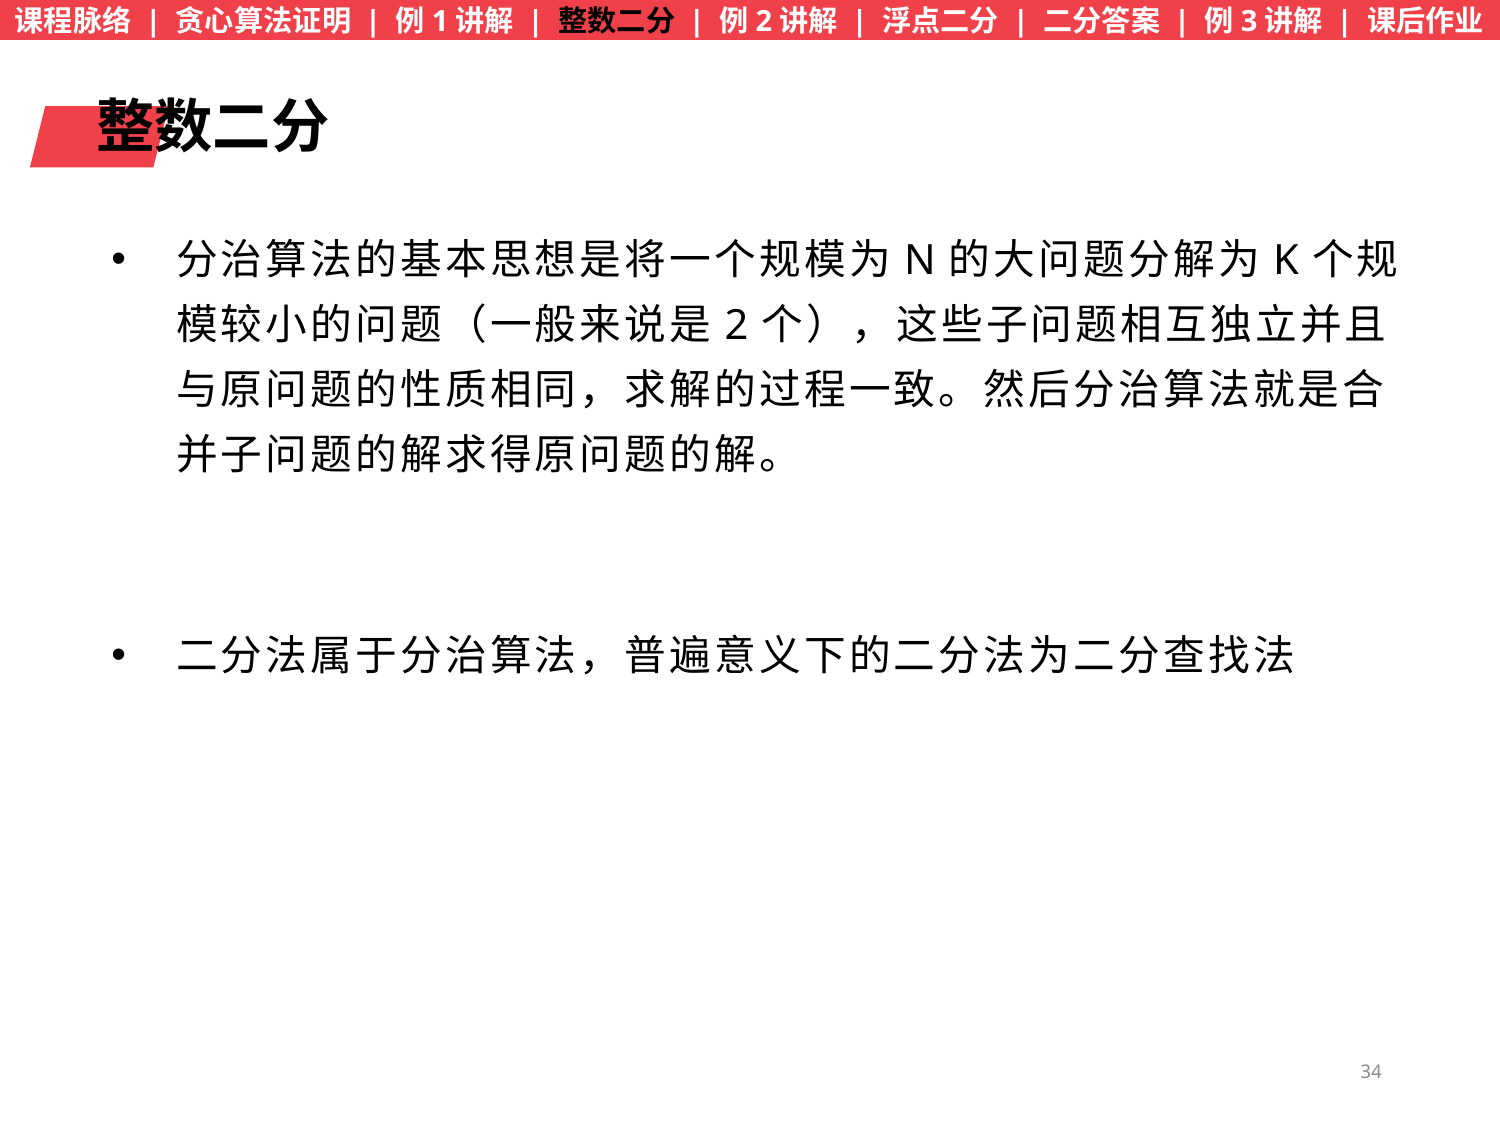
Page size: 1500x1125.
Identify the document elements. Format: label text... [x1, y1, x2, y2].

slide_number 34 [1059, 1042, 1397, 1103]
text_box 课程脉络 | 贪心算法证明 | 例1讲解 | 整数二分 | 例2讲解 | 浮点二分 | 二分答案 | 例3讲解 | 课后作业 [0, 0, 1500, 41]
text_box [29, 81, 1246, 168]
text_box 分治算法的基本思想是将一个规模为N的大问题分解为K个规模较小的问题（一般来说是2个），这些子问题相互独立并且与原问题的性质相同，求解的过程一致。然后分治算法就是合并子问题的解求得原问题的解。 二分法属于分治算法，普遍意义下的二分法为二分查找法 [94, 217, 1442, 1021]
